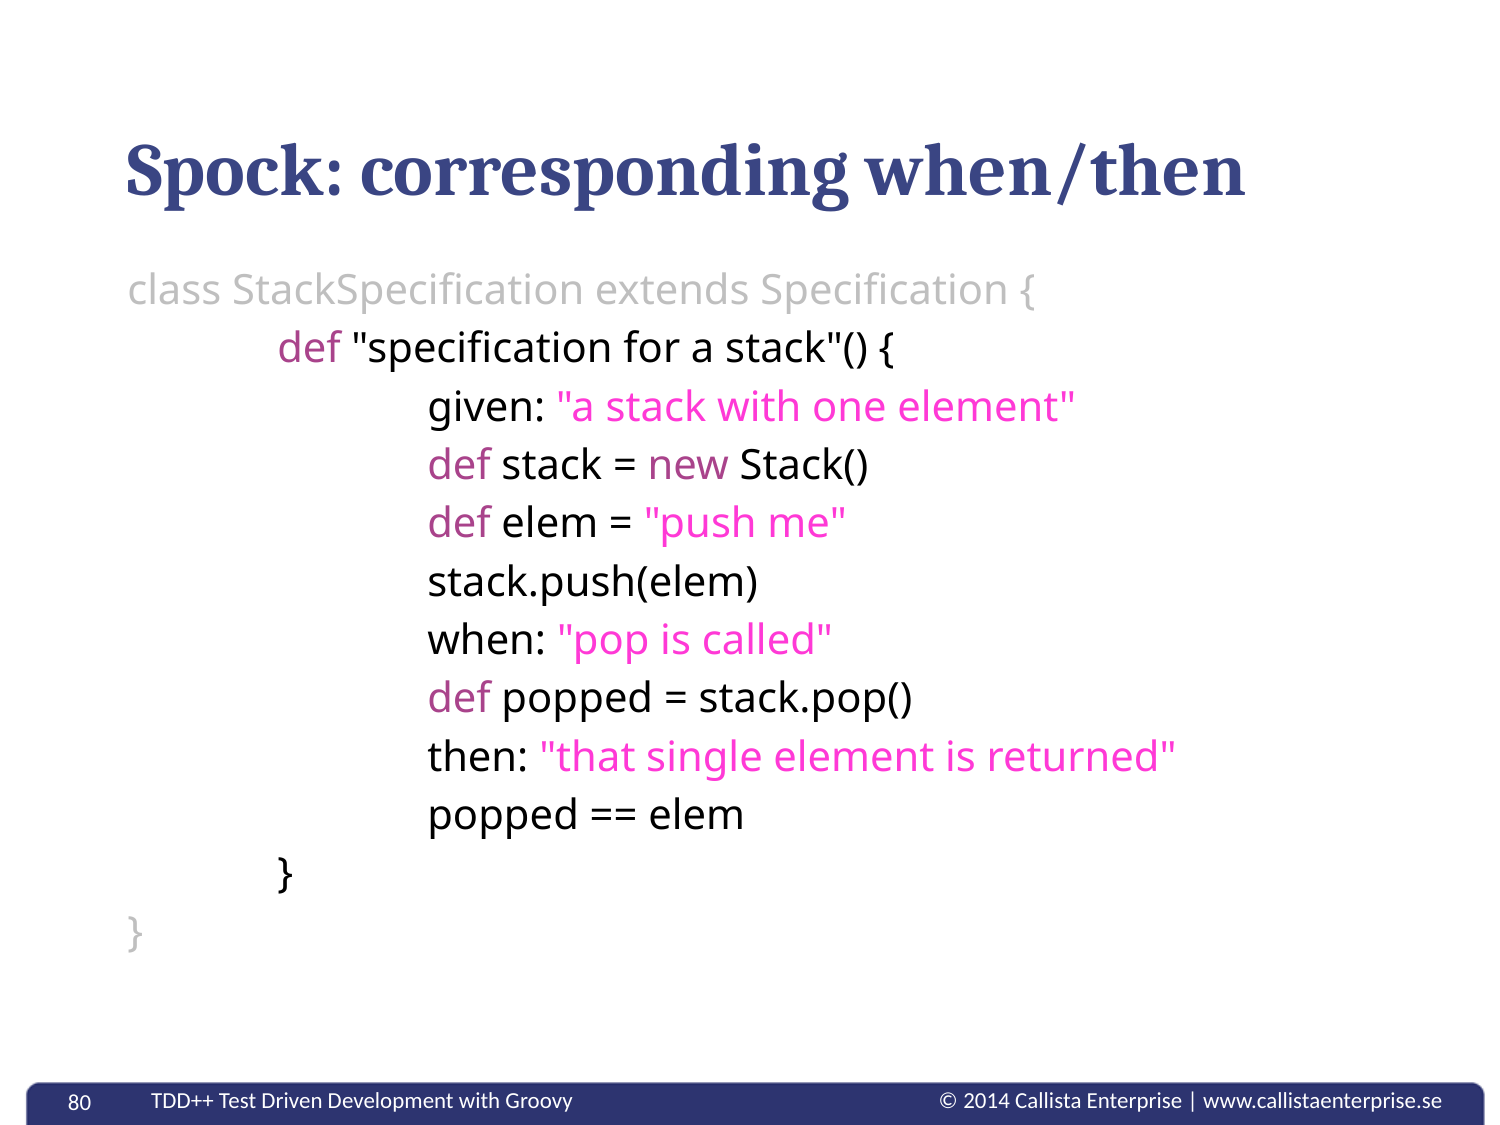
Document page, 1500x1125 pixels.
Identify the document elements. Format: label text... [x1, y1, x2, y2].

list class StackSpecification extends Specification { def "specification for a stack"() { given: "a stack with one element" def stack = new Stack() def elem = "push me" stack.push(elem) when: "pop is called" def popped = stack.pop() then: "that single element is returned" popped == elem } } [112, 255, 1412, 1024]
picture [0, 0, 1500, 1125]
title Spock: corresponding when/then [112, 93, 1388, 219]
